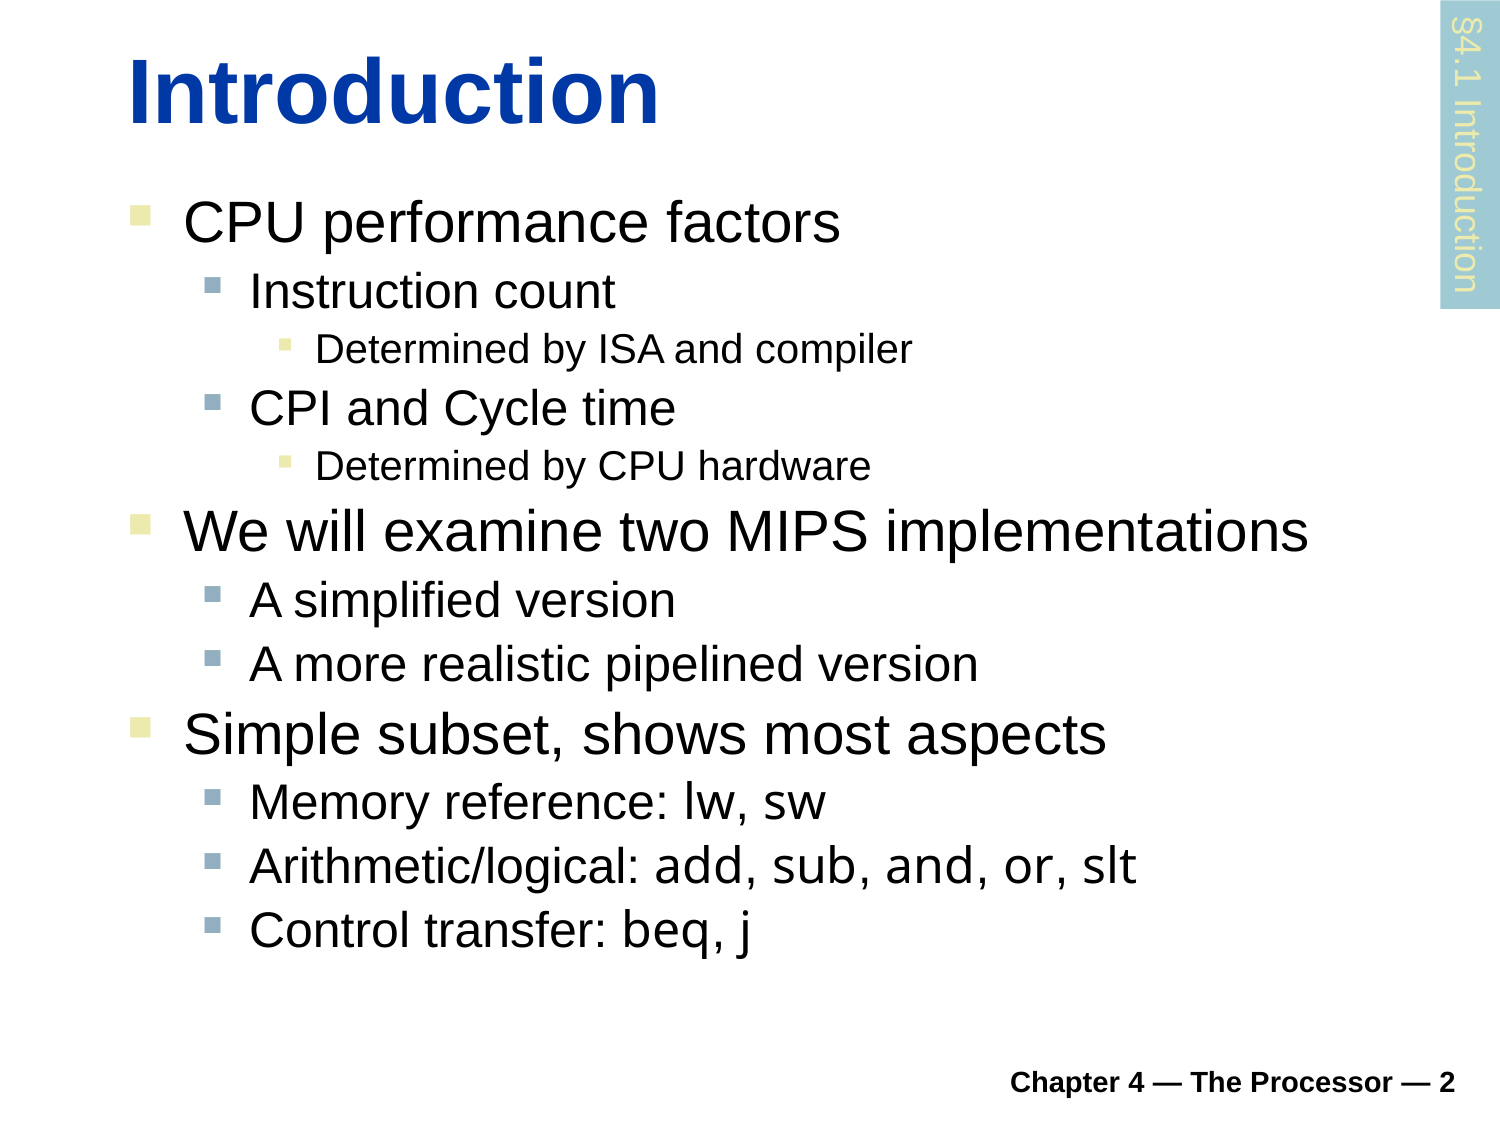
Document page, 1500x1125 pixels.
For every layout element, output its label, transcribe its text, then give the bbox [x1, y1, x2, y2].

title Introduction [112, 23, 1440, 149]
list CPU performance factors Instruction count Determined by ISA and compiler CPI and Cycle time Determined by CPU hardware We will examine two MIPS implementations A simplified version A more realistic pipelined version Simple subset, shows most aspects Memory reference: lw, sw Arithmetic/logical: add, sub, and, or, slt Control transfer: beq, j [112, 184, 1469, 1024]
text_box §4.1 Introduction [1440, 0, 1500, 309]
footer Chapter 4 — The Processor — 2 [277, 1046, 1471, 1106]
